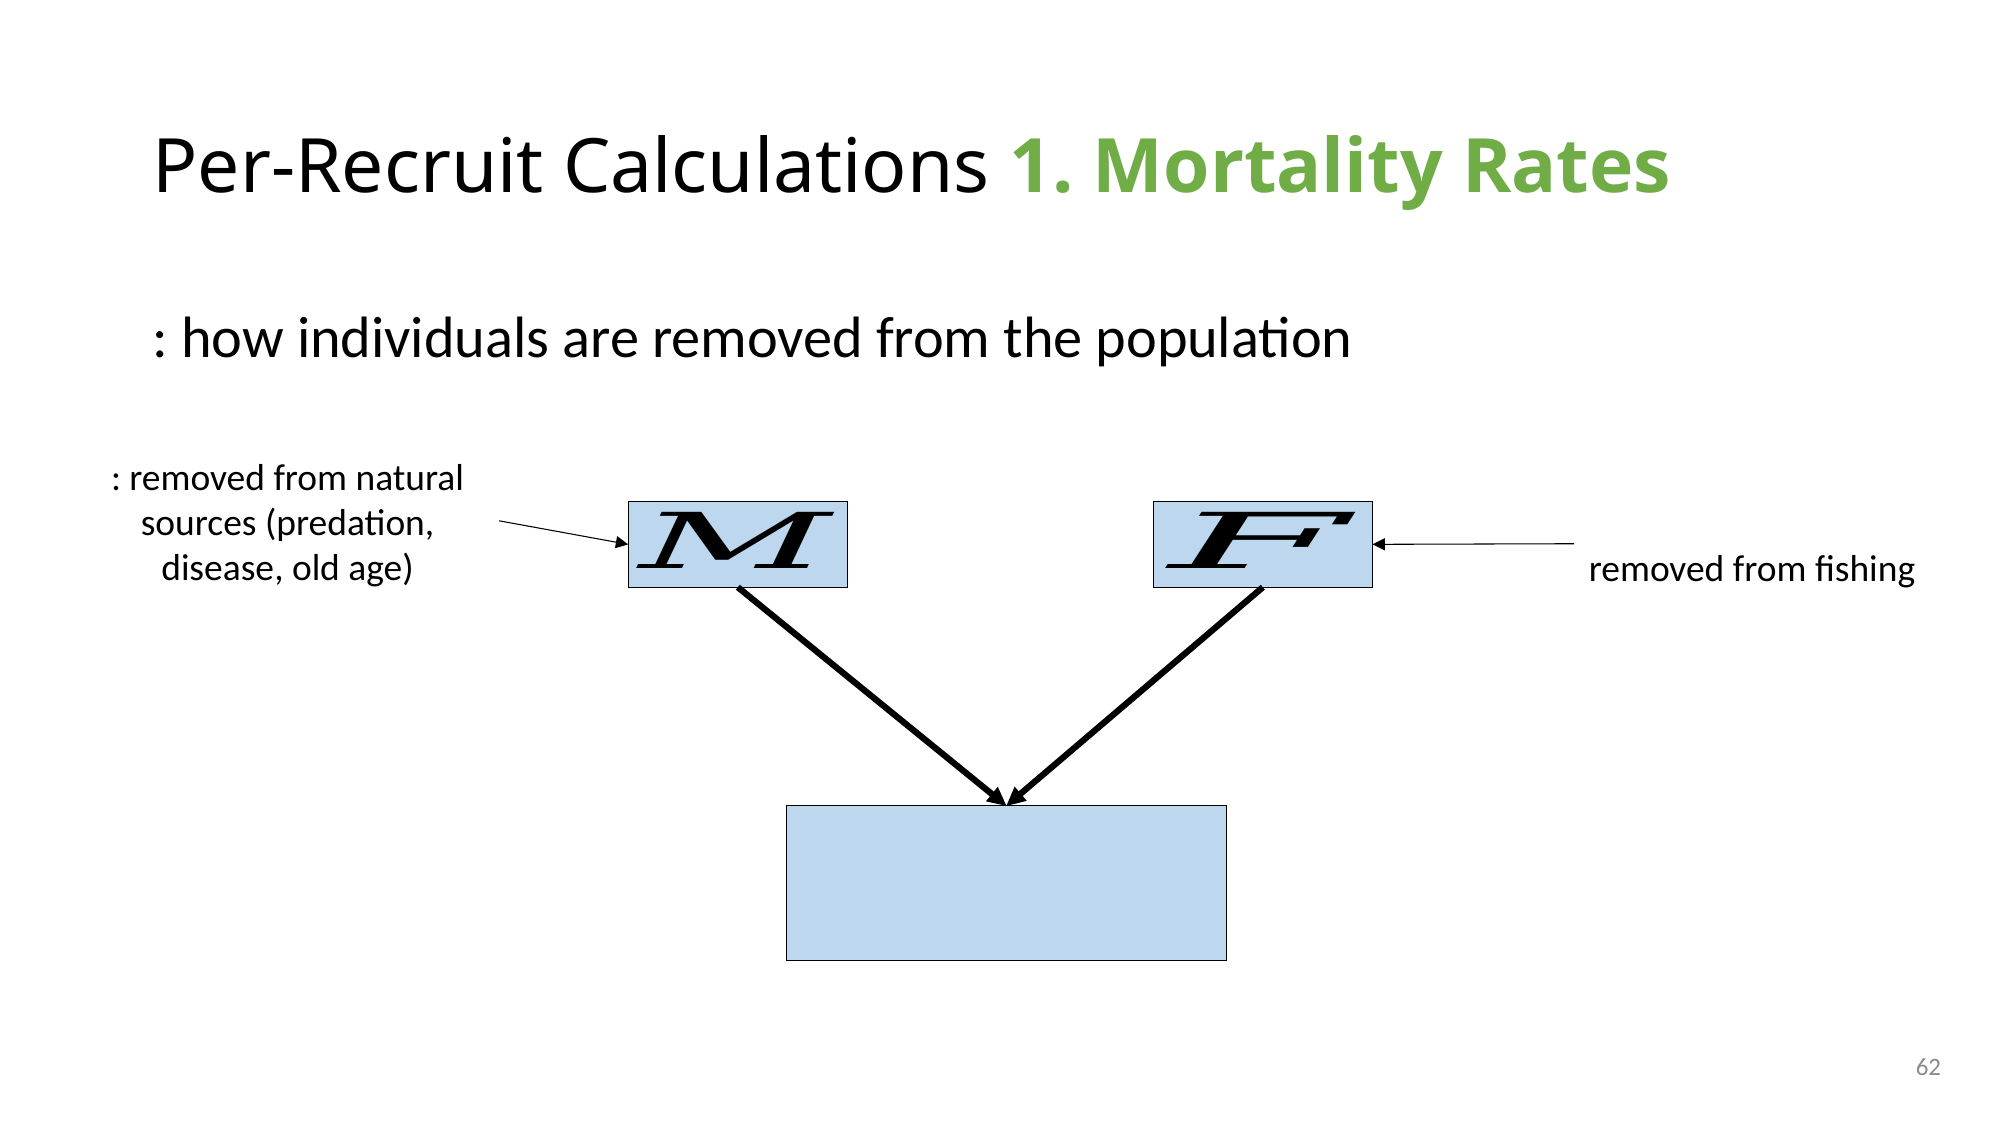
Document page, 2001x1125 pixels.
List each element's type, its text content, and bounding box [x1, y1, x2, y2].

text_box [1006, 587, 1263, 806]
title Per-Recruit Calculations 1. Mortality Rates [137, 59, 1863, 278]
slide_number 62 [1506, 1035, 1957, 1096]
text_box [737, 587, 1006, 806]
